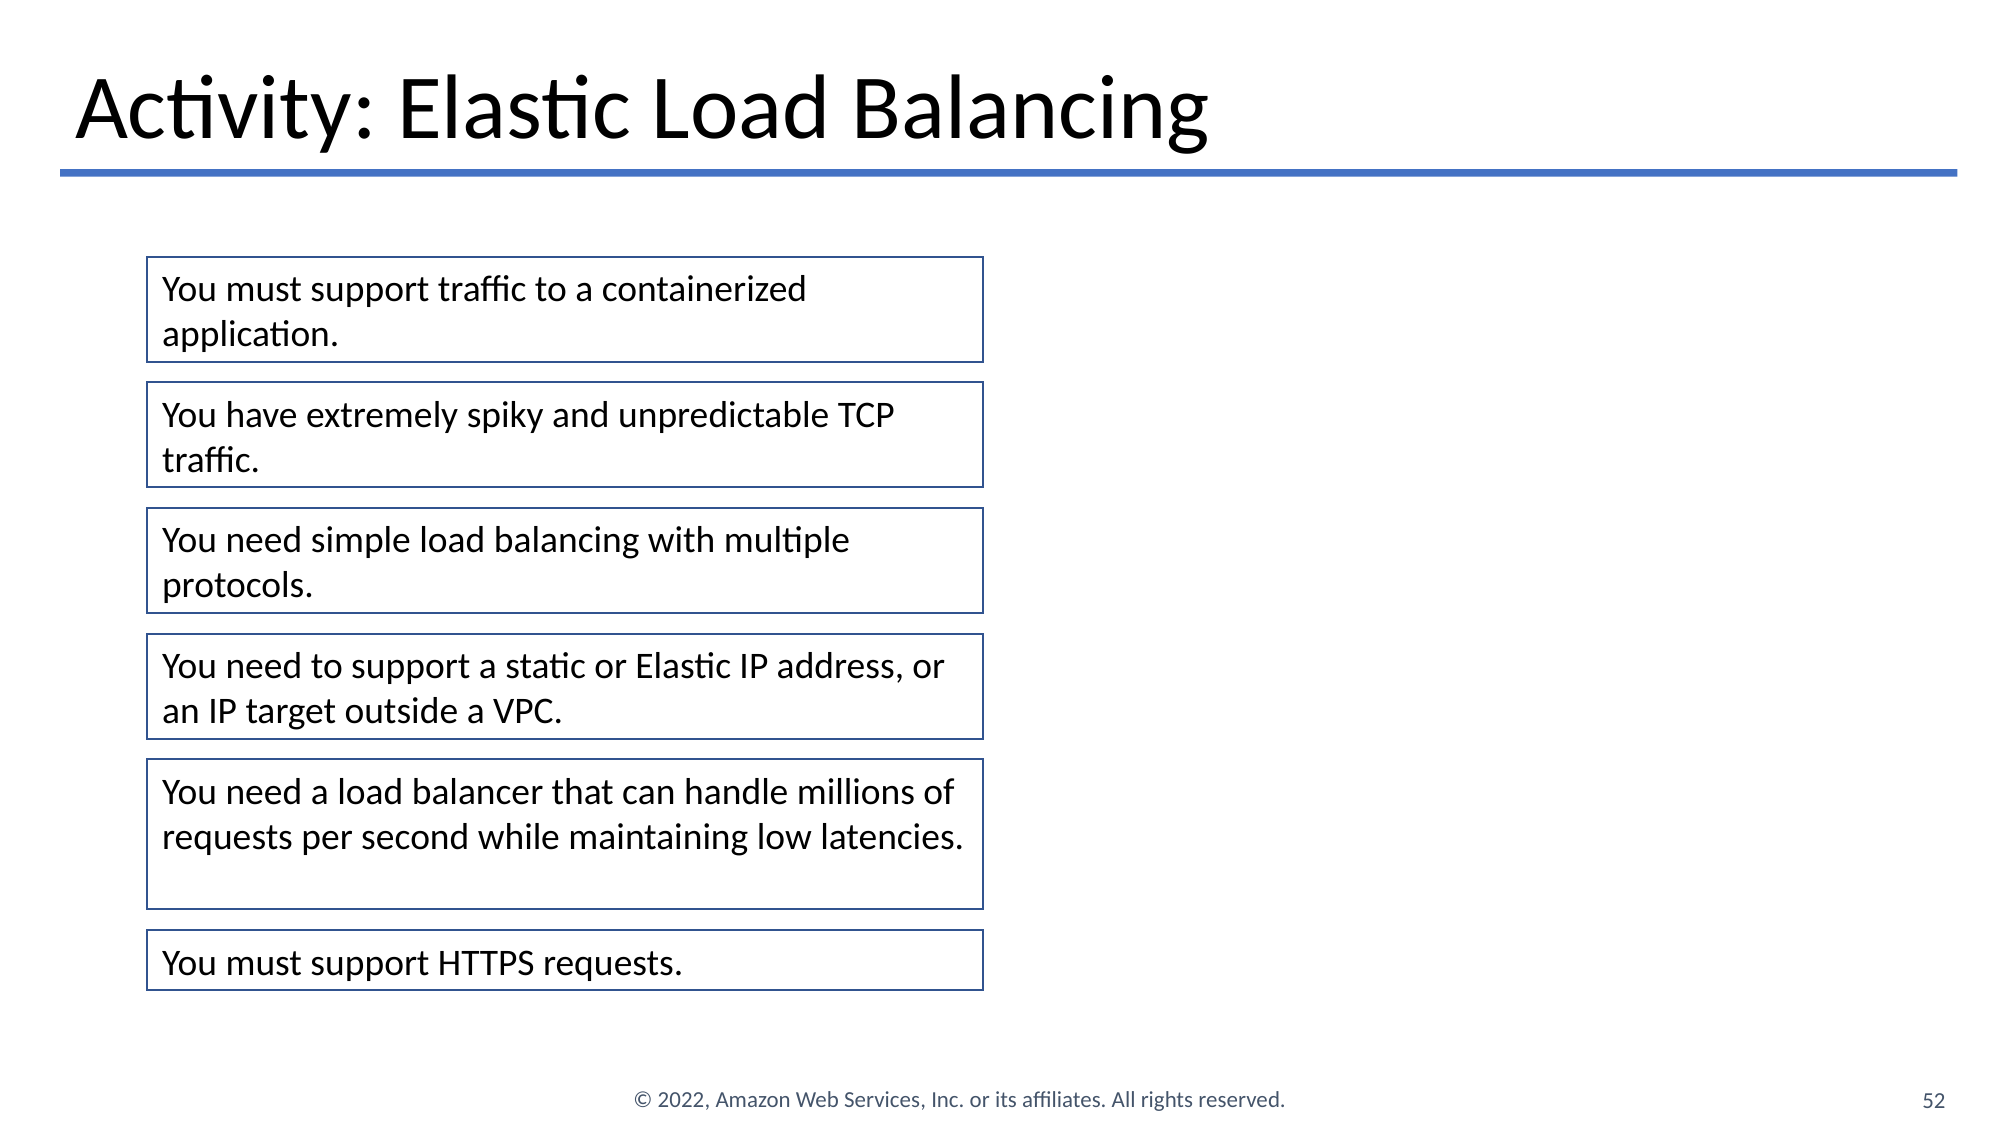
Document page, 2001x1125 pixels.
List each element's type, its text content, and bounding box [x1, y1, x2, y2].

text_box You have extremely spiky and unpredictable TCP traffic. [146, 382, 983, 488]
text_box You need simple load balancing with multiple protocols. [146, 507, 983, 613]
text_box You must support HTTPS requests. [146, 930, 983, 991]
title Activity: Elastic Load Balancing [60, 49, 1958, 170]
text_box You need to support a static or Elastic IP address, or an IP target outside a VPC. [146, 633, 983, 739]
text_box You need a load balancer that can handle millions of requests per second while maintaining low latencies. [146, 759, 983, 910]
text_box You must support traffic to a containerized application. [146, 256, 983, 362]
slide_number ‹#› [1881, 1077, 1961, 1121]
